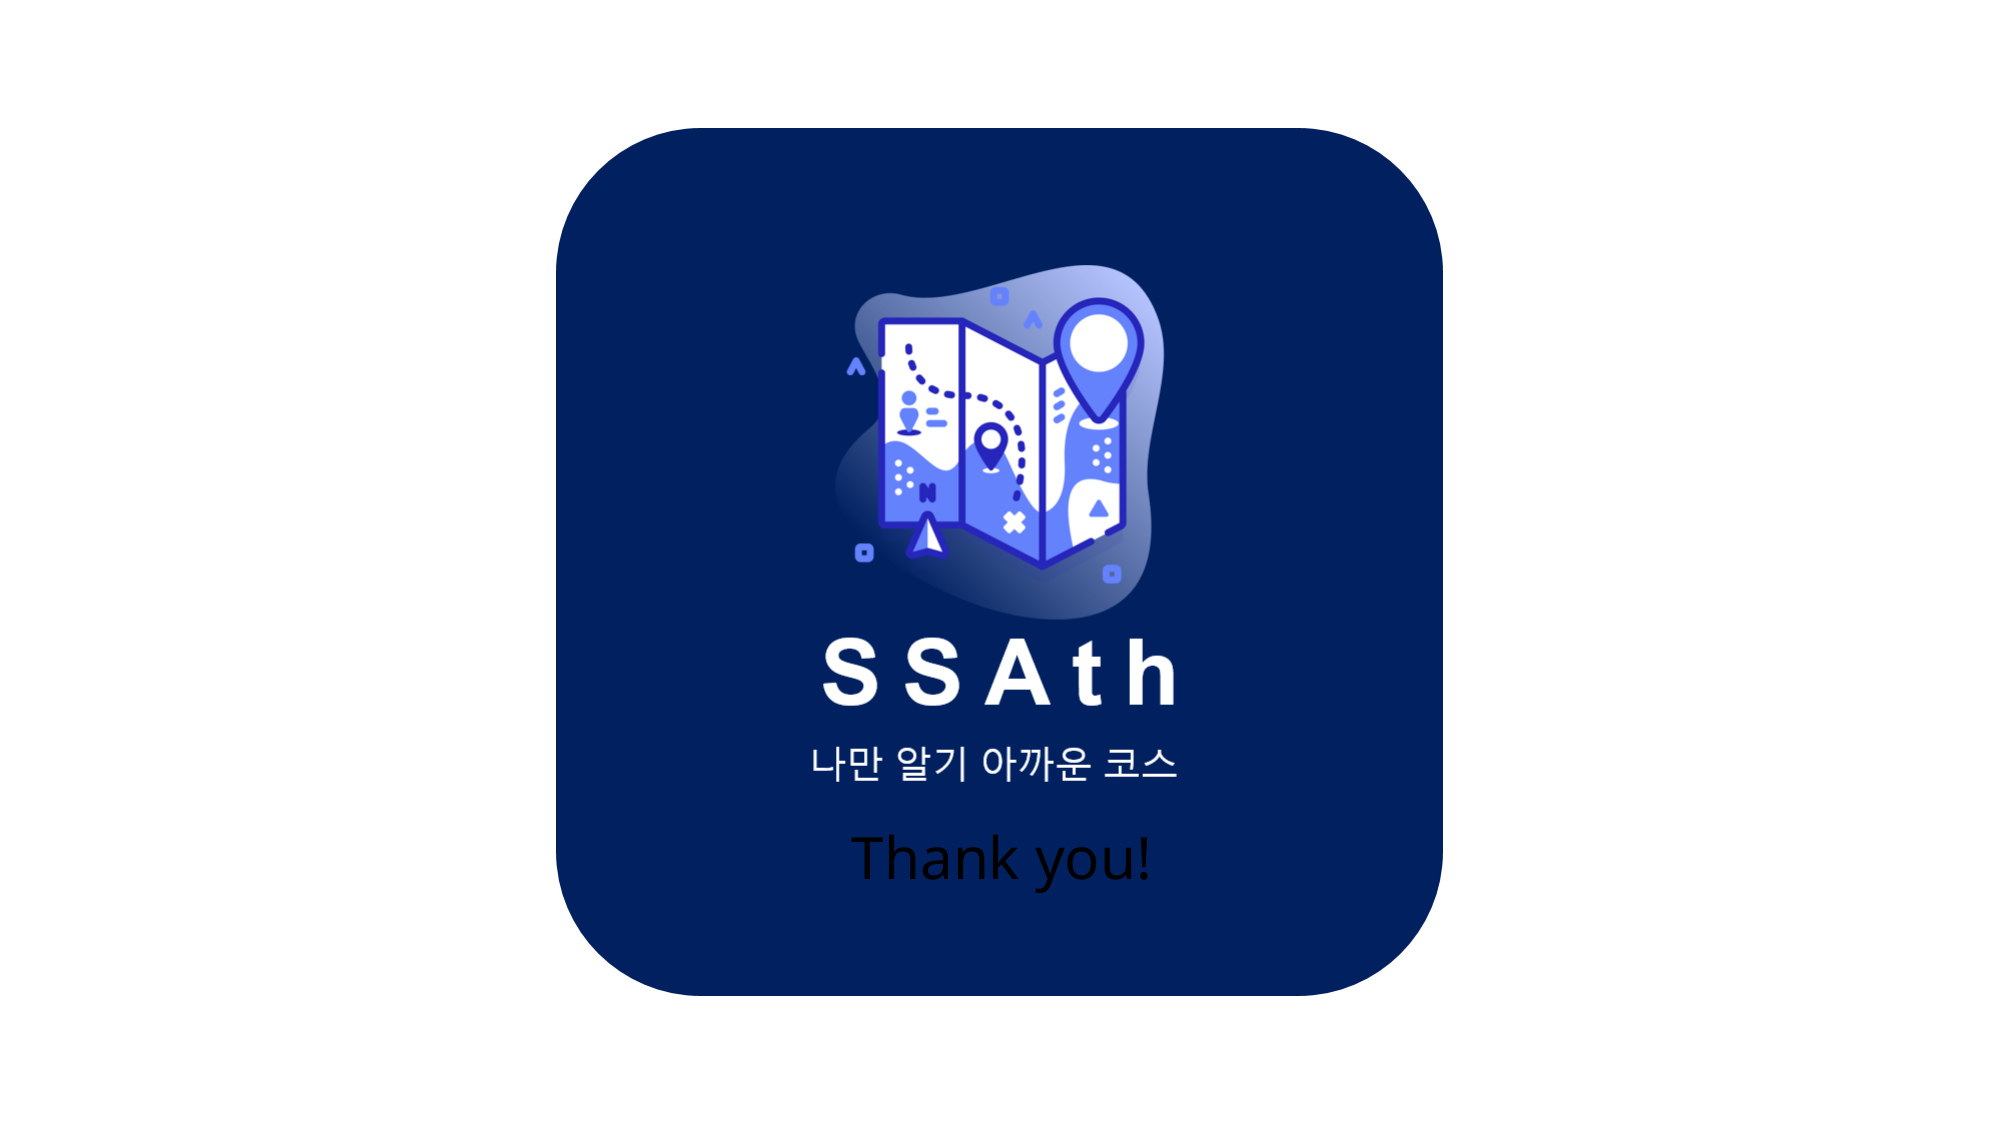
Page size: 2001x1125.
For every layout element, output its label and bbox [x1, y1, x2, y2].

picture [556, 128, 1443, 996]
